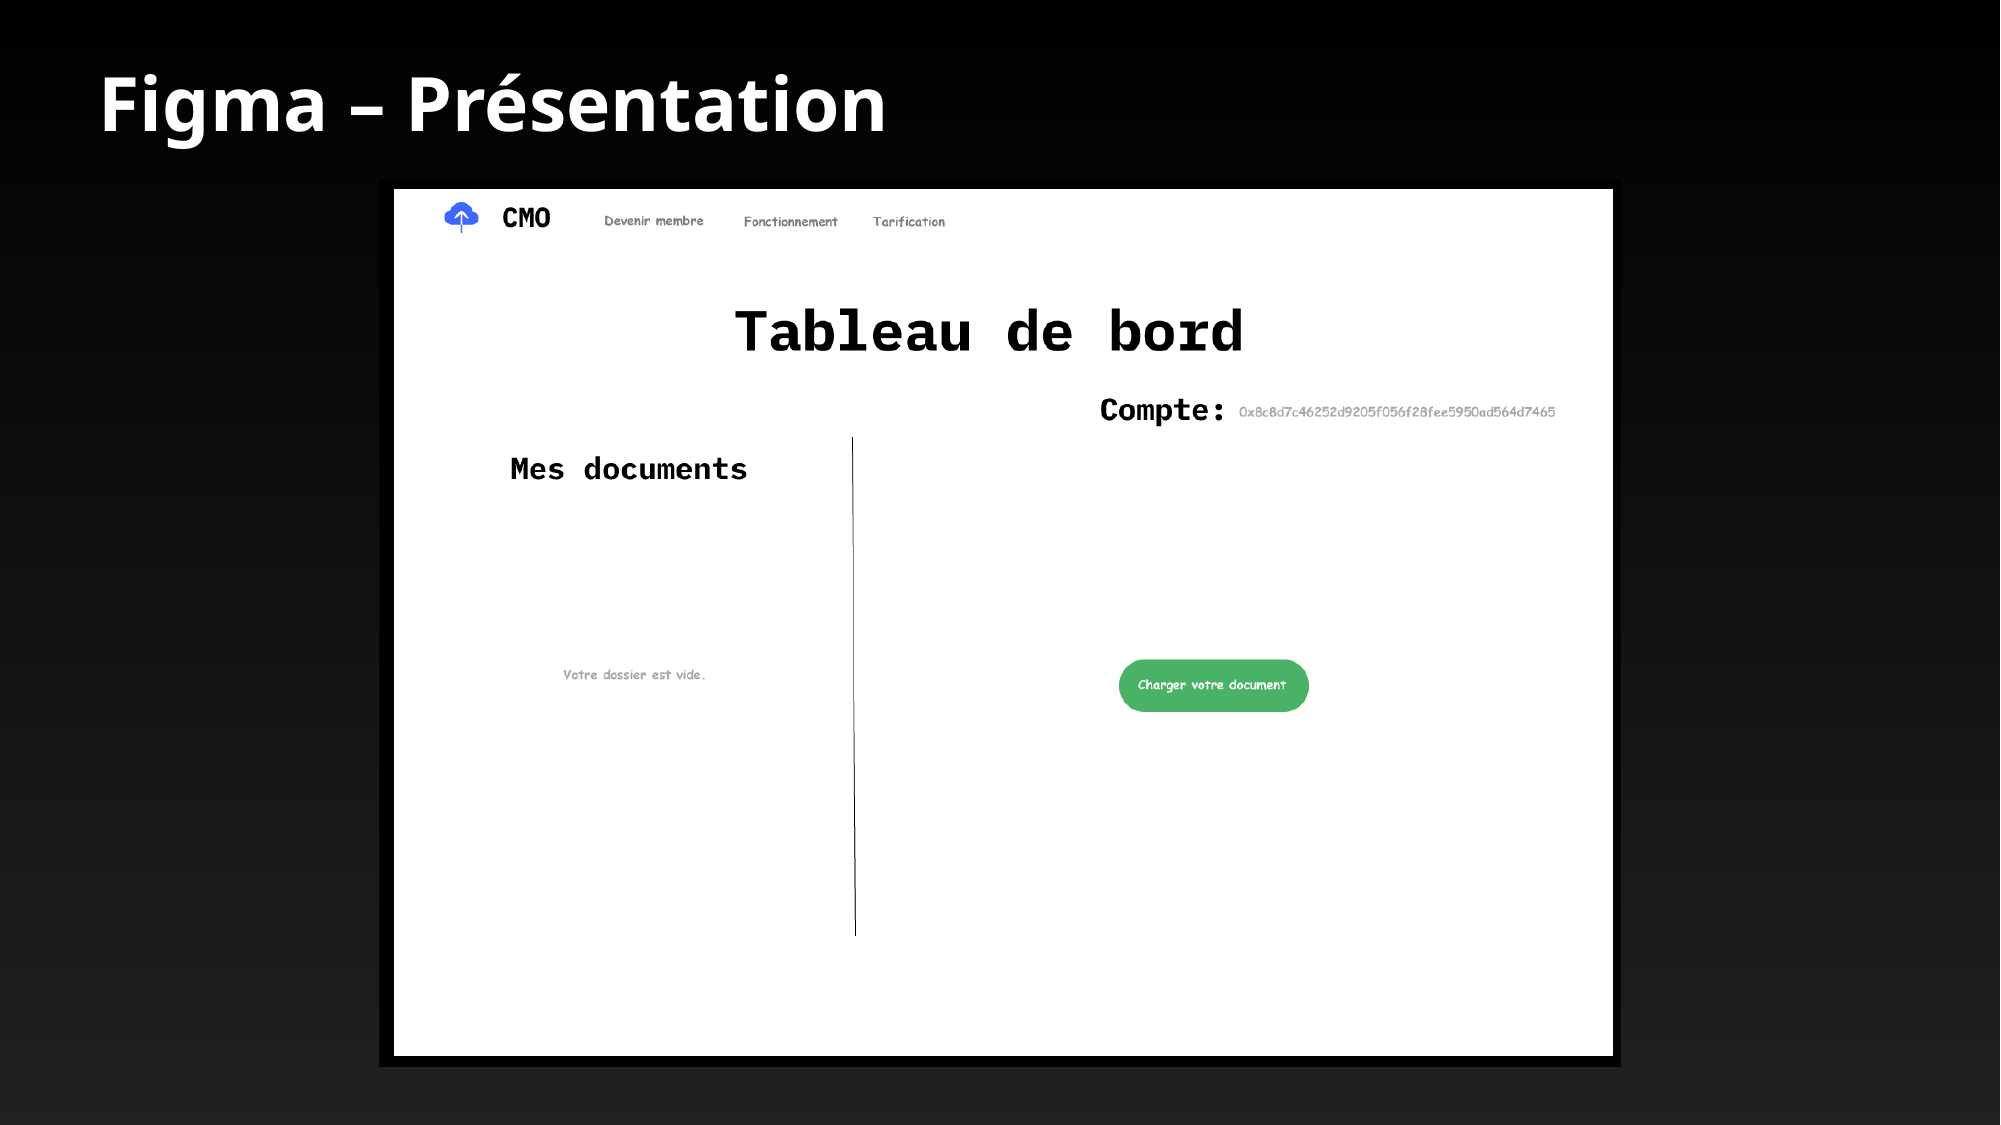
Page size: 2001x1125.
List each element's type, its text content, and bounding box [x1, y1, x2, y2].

picture [379, 180, 1621, 1067]
text_box Figma – Présentation [83, 59, 1599, 156]
